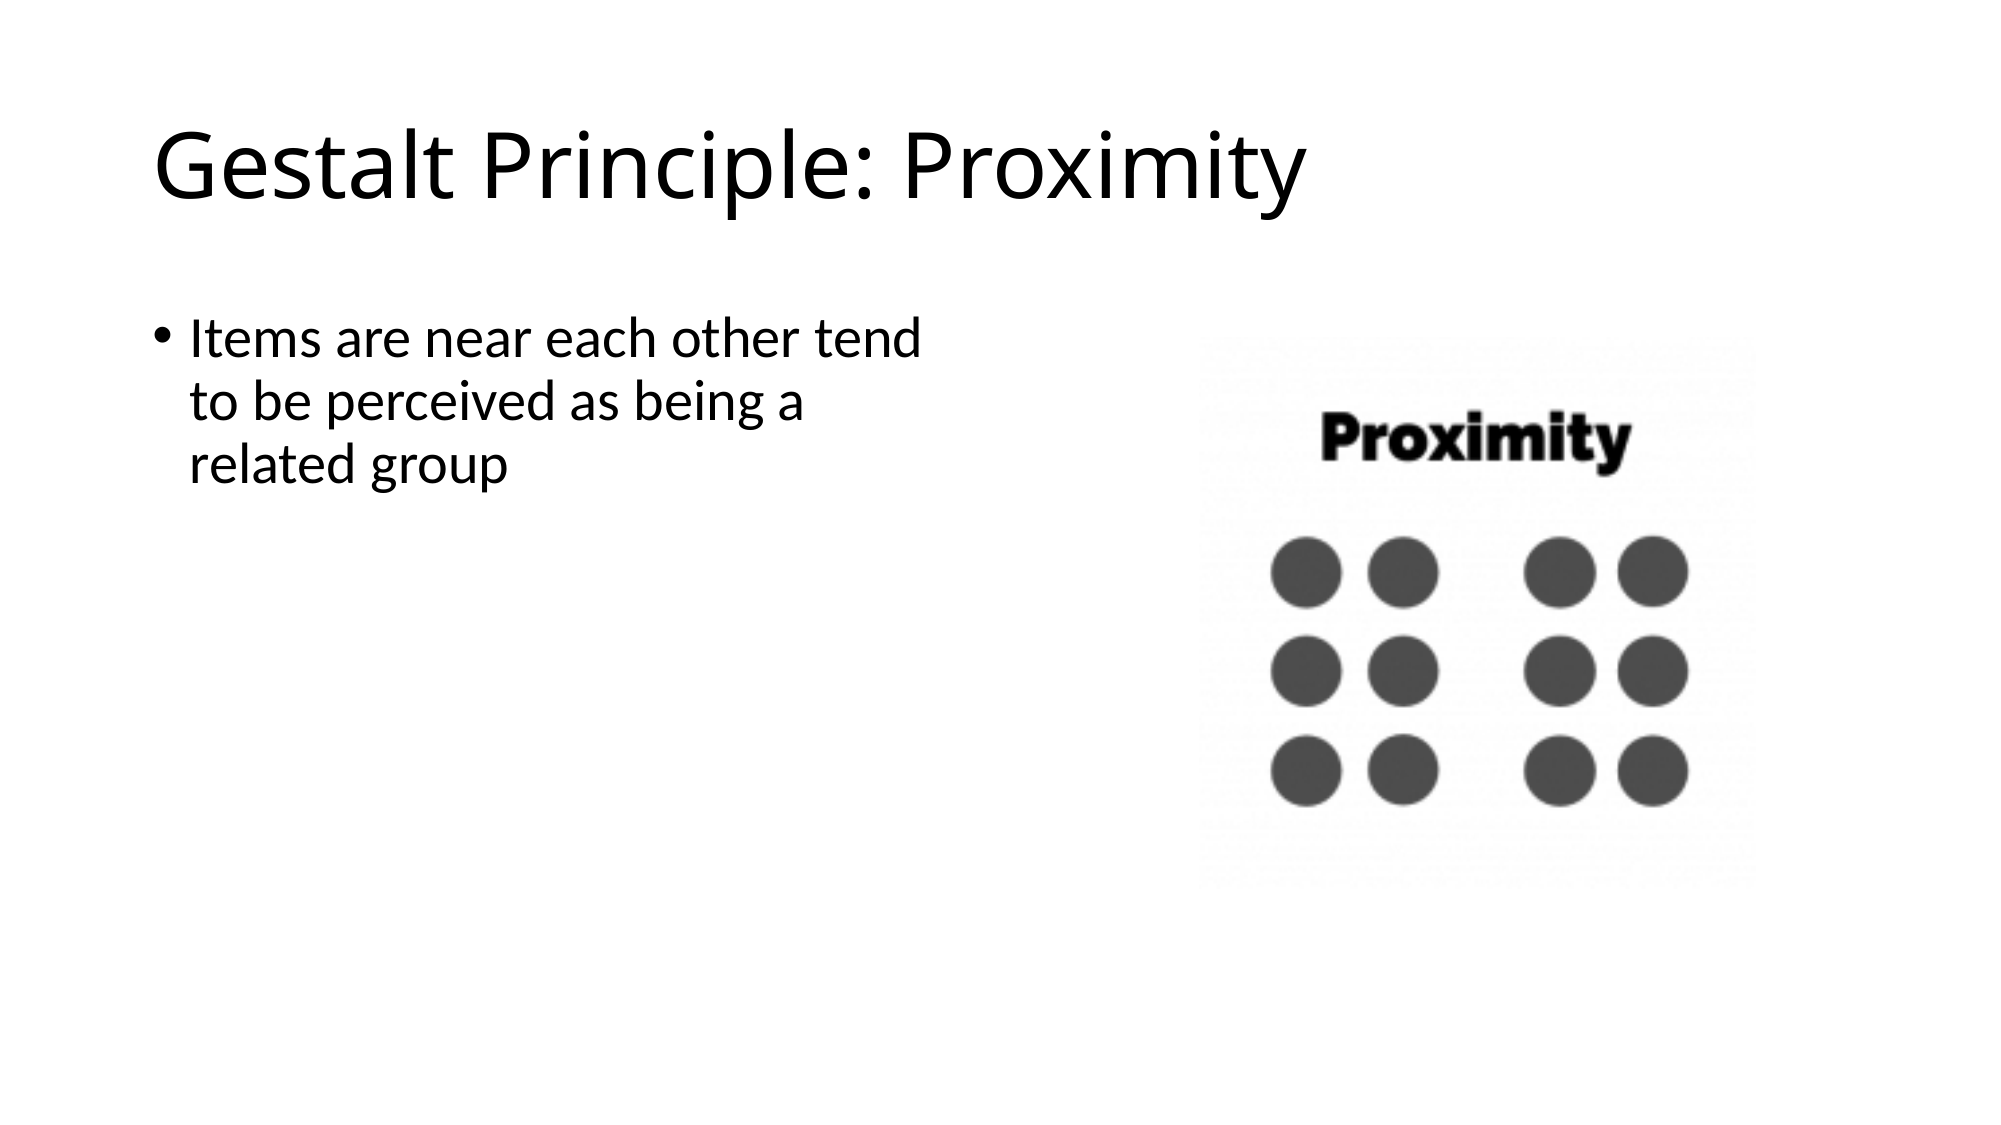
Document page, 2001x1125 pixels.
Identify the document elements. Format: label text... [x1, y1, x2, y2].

list Items are near each other tend to be perceived as being a related group [137, 299, 988, 1014]
title Gestalt Principle: Proximity [137, 59, 1863, 278]
picture [1199, 337, 1756, 889]
